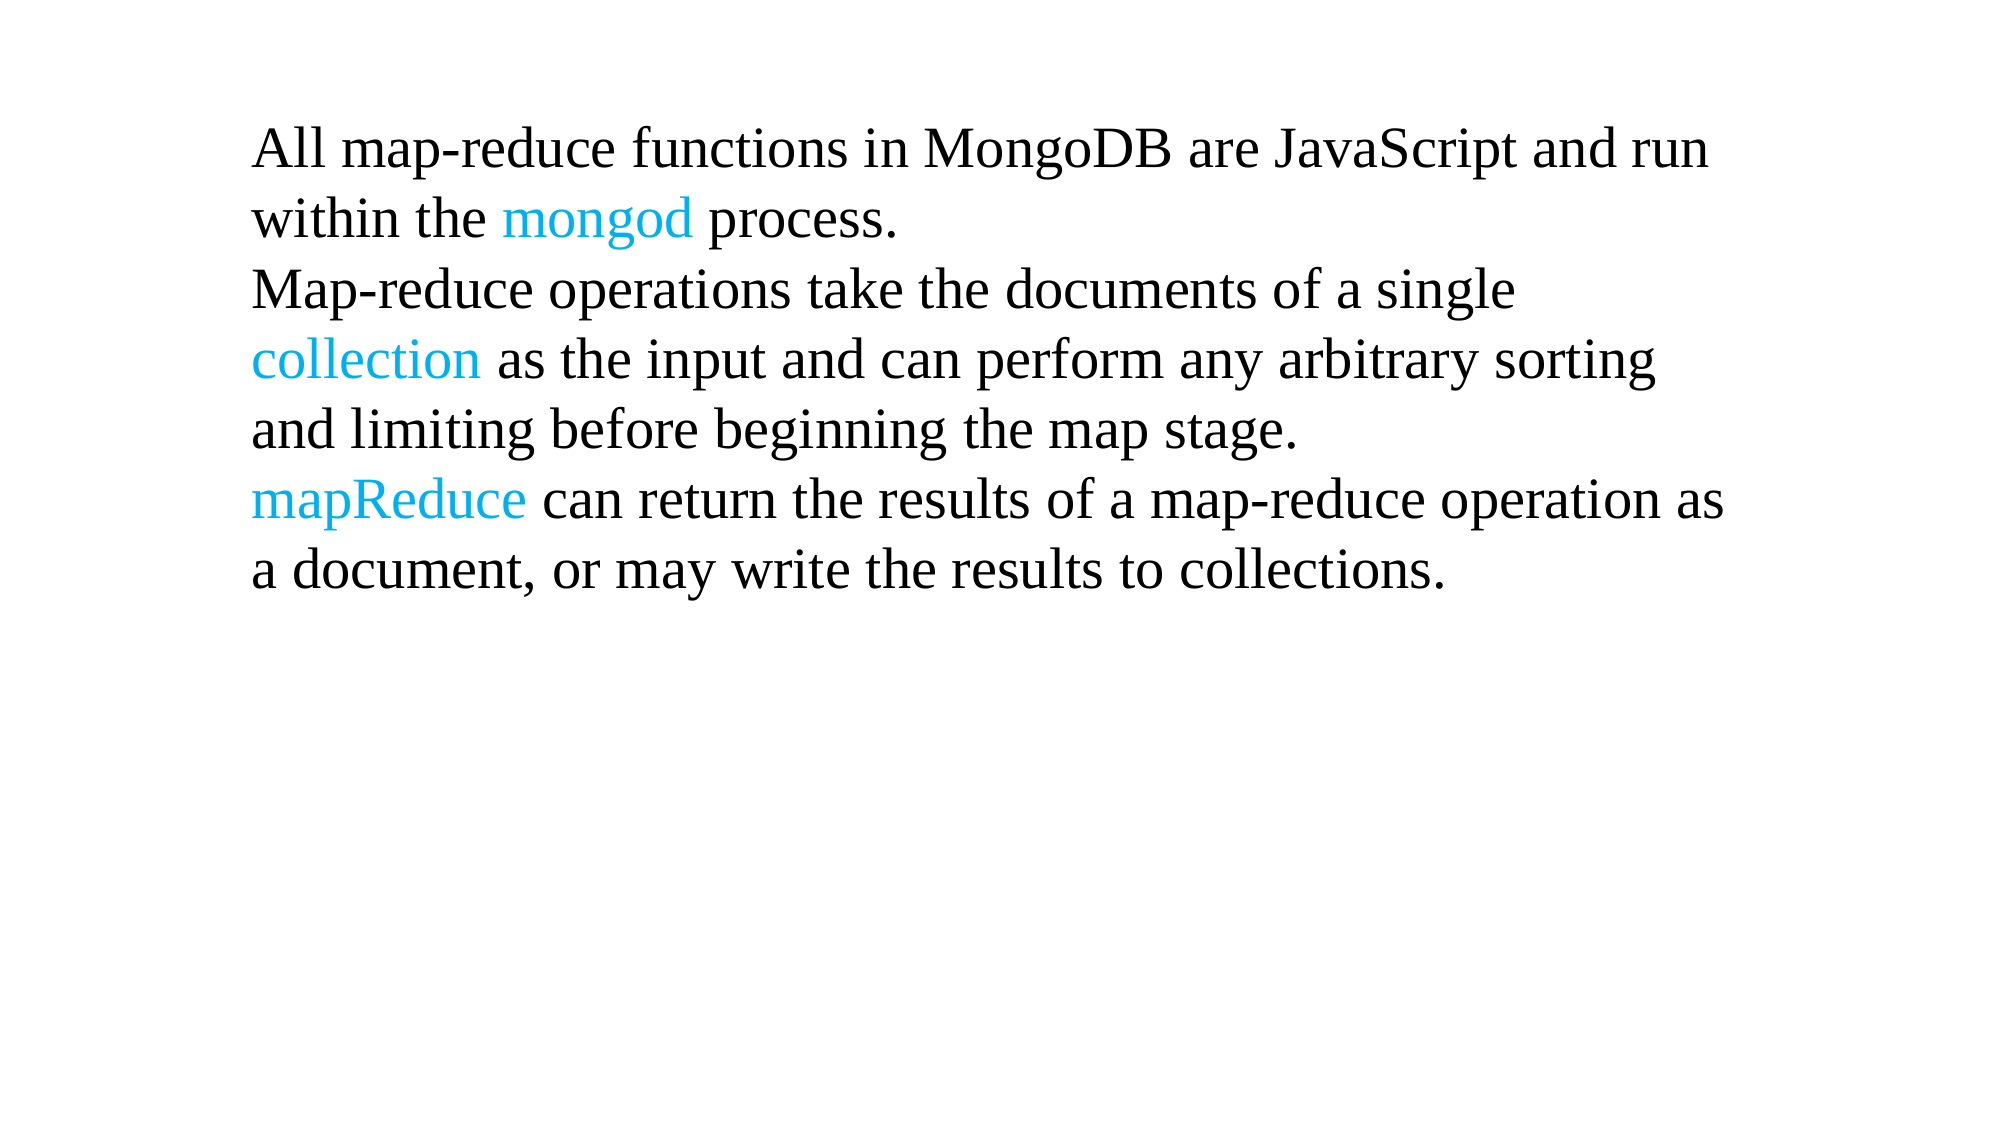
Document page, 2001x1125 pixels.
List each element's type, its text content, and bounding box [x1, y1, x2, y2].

list All map-reduce functions in MongoDB are JavaScript and run within the mongod process. Map-reduce operations take the documents of a single collection as the input and can perform any arbitrary sorting and limiting before beginning the map stage. mapReduce can return the results of a map-reduce operation as a document, or may write the results to collections. [251, 109, 1728, 606]
